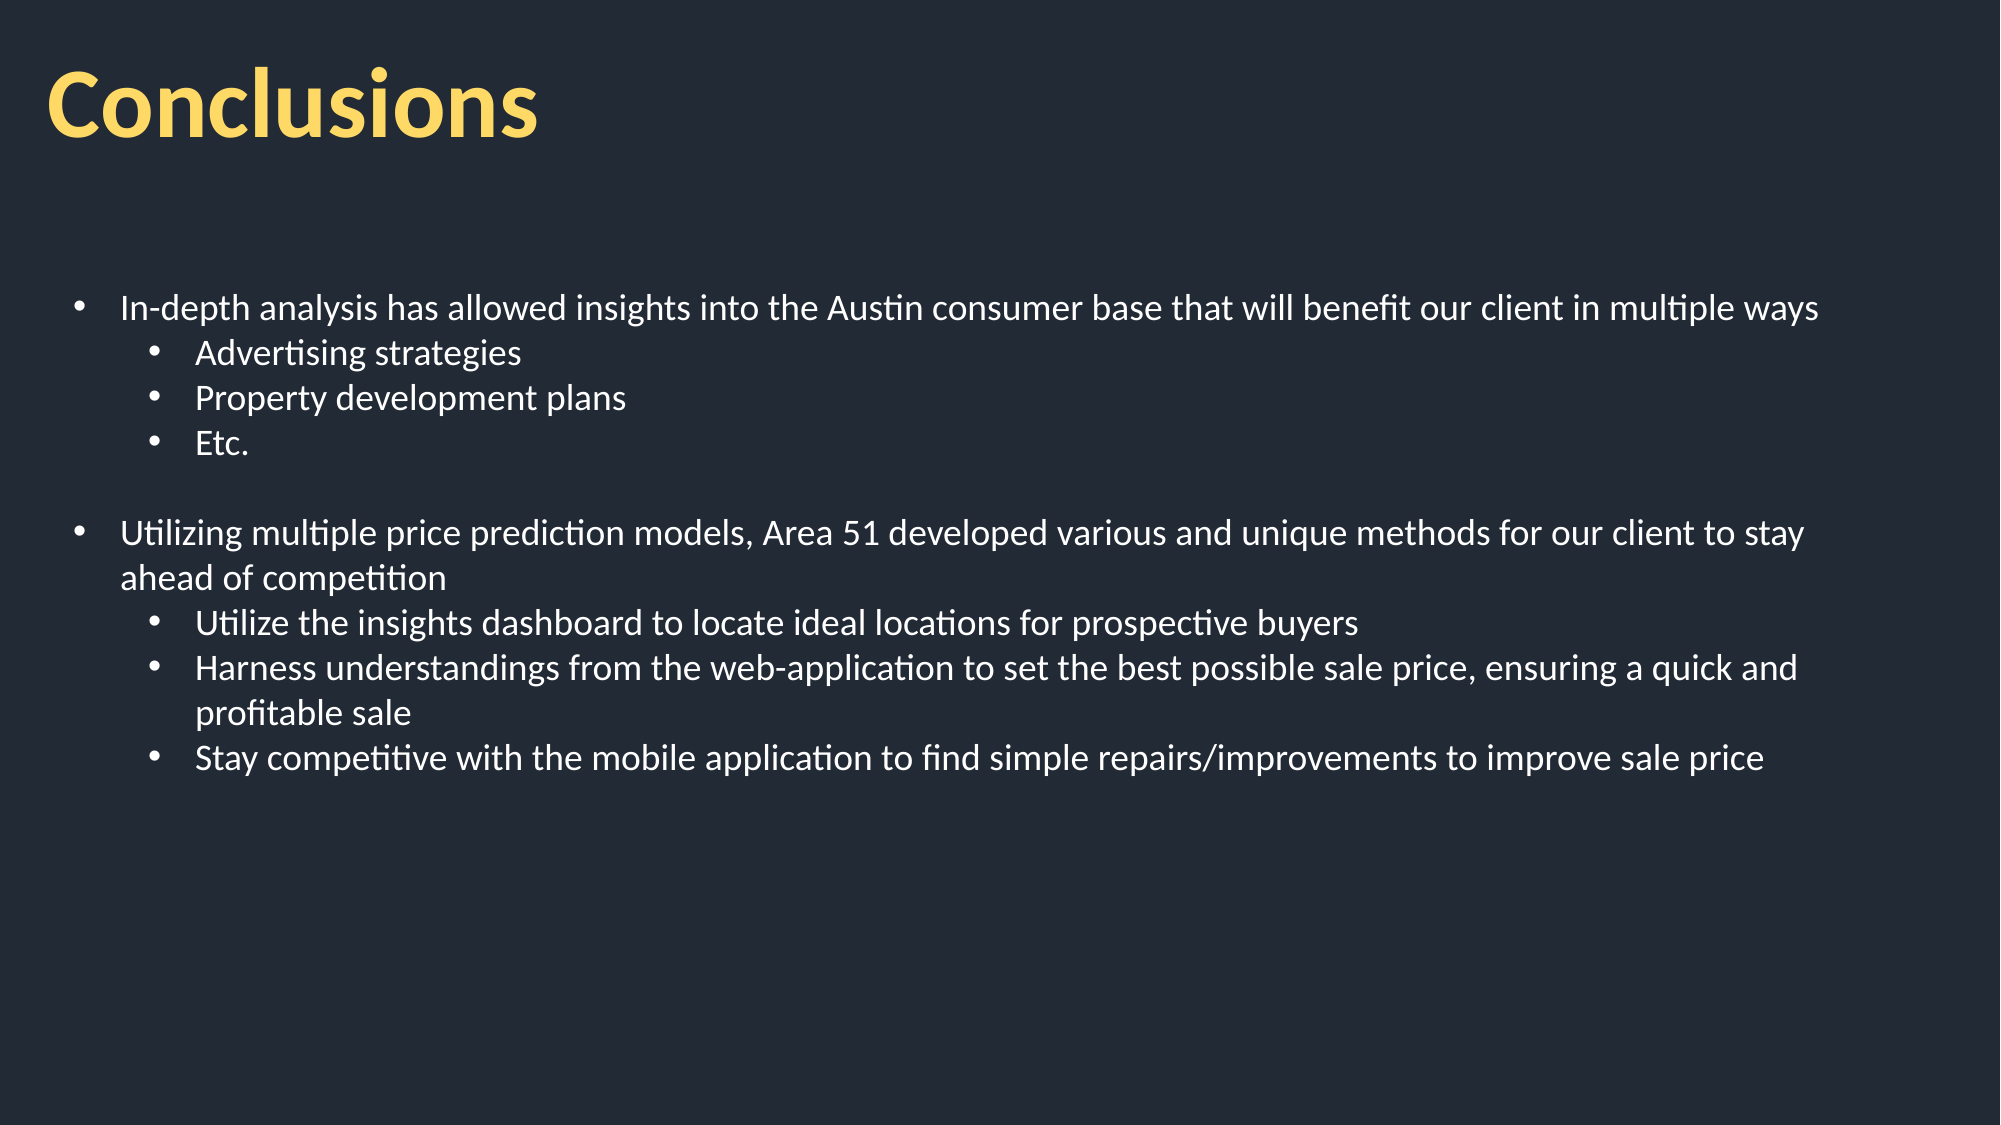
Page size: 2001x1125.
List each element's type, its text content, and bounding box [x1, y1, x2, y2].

text_box In-depth analysis has allowed insights into the Austin consumer base that will benefit our client in multiple ways Advertising strategies Property development plans Etc. Utilizing multiple price prediction models, Area 51 developed various and unique methods for our client to stay ahead of competition Utilize the insights dashboard to locate ideal locations for prospective buyers Harness understandings from the web-application to set the best possible sale price, ensuring a quick and profitable sale Stay competitive with the mobile application to find simple repairs/improvements to improve sale price [58, 275, 1881, 876]
text_box Conclusions [32, 30, 2000, 166]
